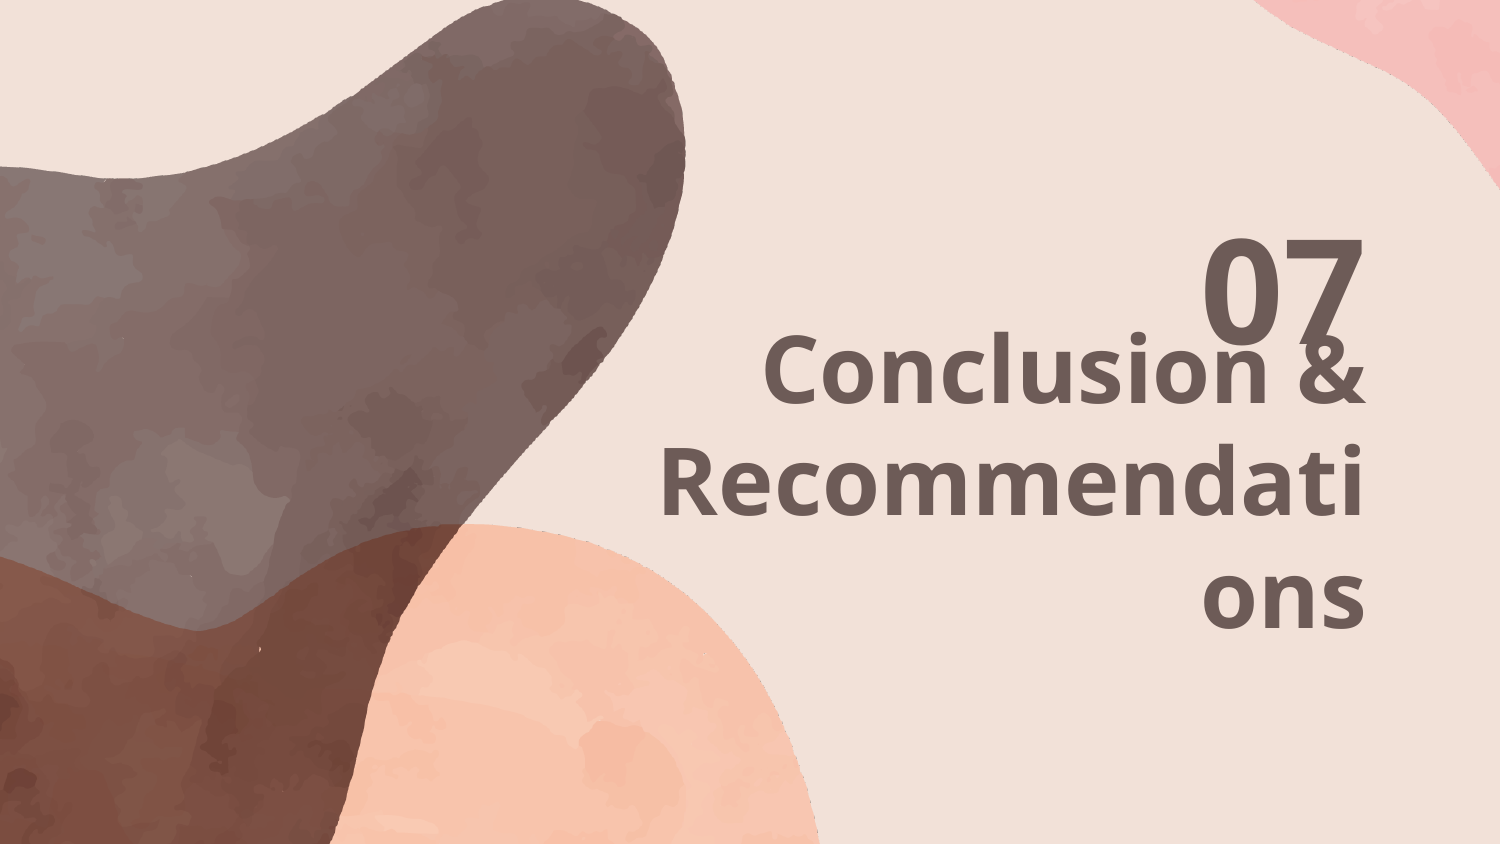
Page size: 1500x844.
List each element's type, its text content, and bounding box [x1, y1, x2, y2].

title 07 [843, 181, 1382, 389]
title Conclusion & Recommendations [636, 409, 1382, 548]
picture [0, 0, 1500, 844]
